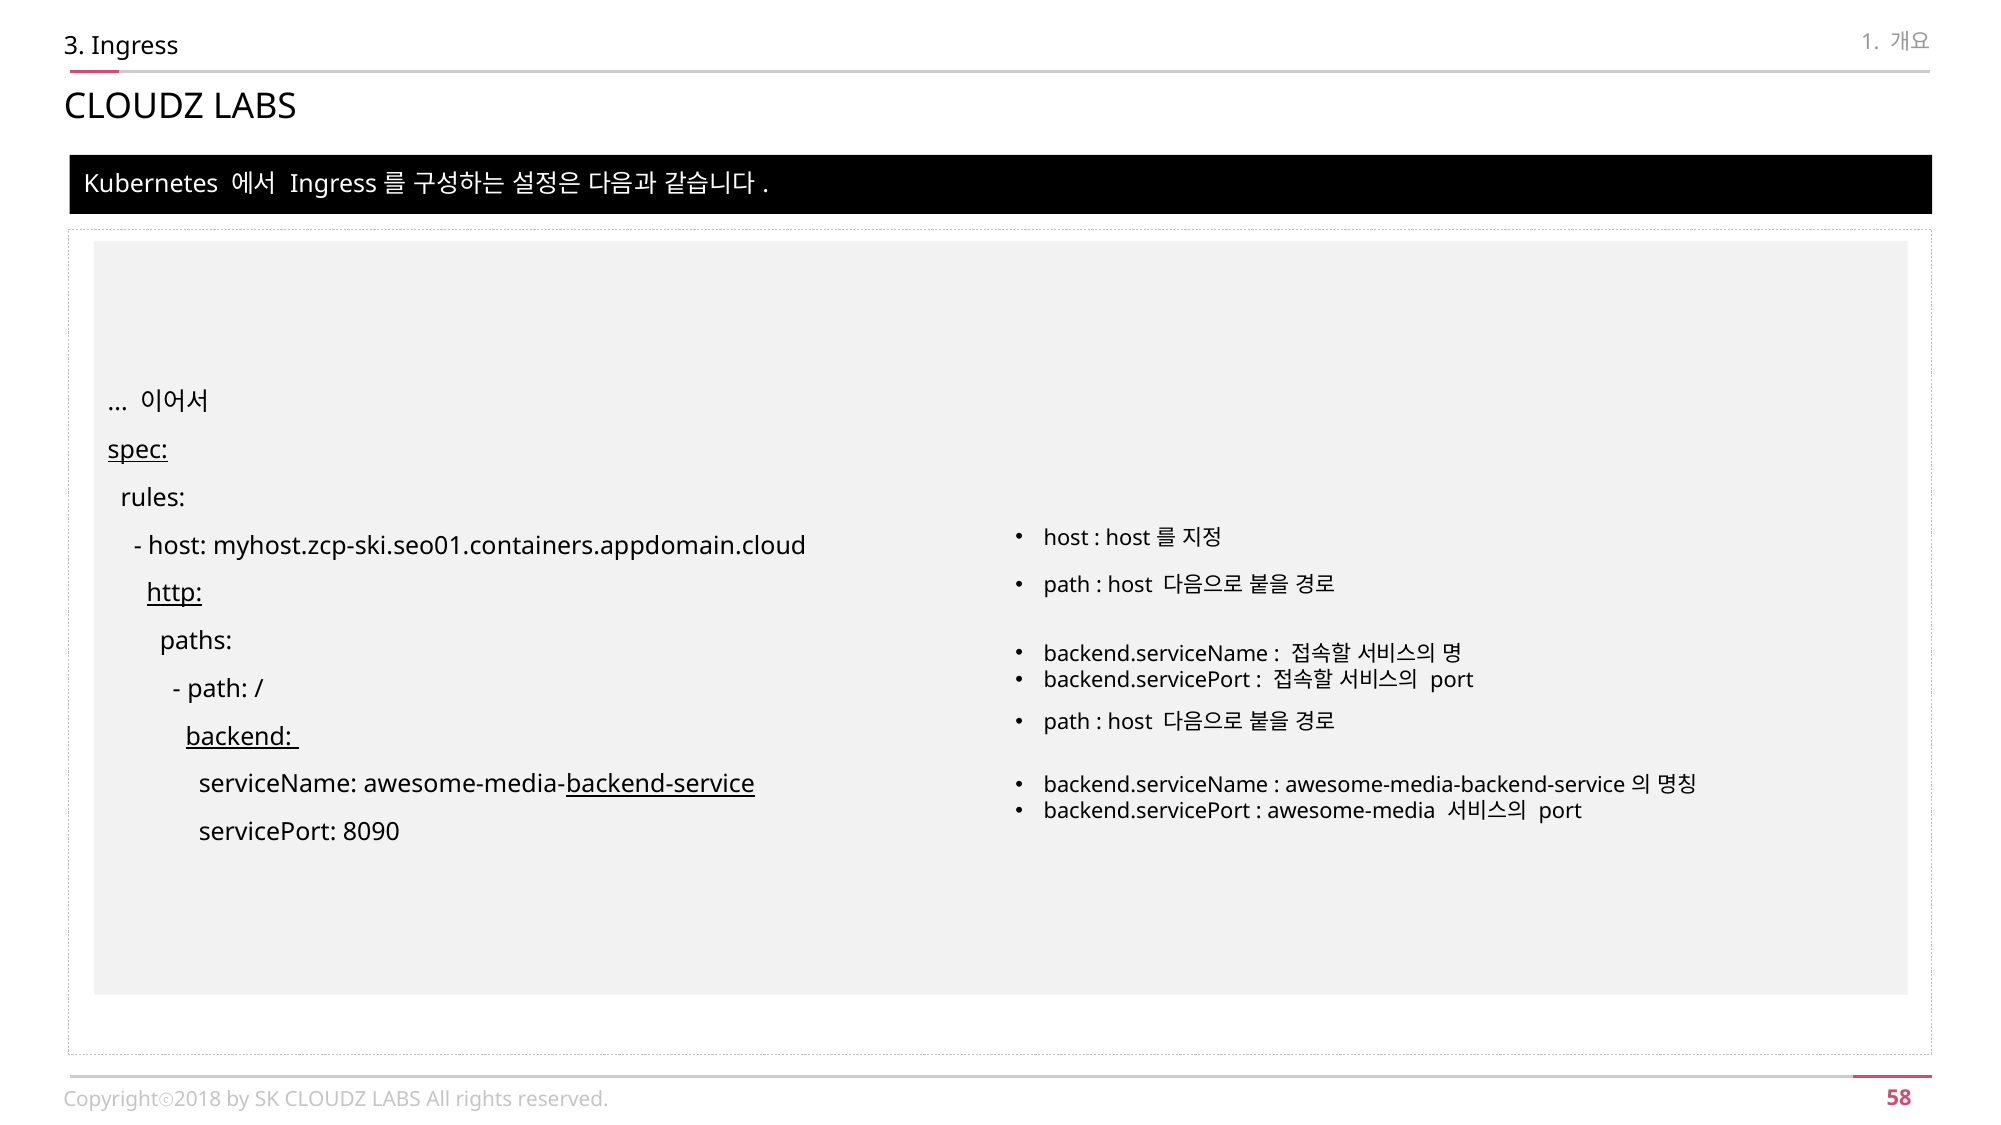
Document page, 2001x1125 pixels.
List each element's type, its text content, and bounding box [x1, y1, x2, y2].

text_box host : host를 지정 [1000, 515, 1871, 557]
list 1. 개요 [1159, 30, 1931, 79]
text_box backend.serviceName : awesome-media-backend-service의 명칭 backend.servicePort : awesome-media 서비스의 port [1000, 763, 1871, 831]
list 3. Ingress [50, 33, 1153, 80]
text_box path : host 다음으로 붙을 경로 [1000, 700, 1871, 742]
footer Copyrightⓒ2018 by SK CLOUDZ LABS All rights reserved. [48, 1072, 1102, 1124]
list ... 이어서 spec: rules: - host: myhost.zcp-ski.seo01.containers.appdomain.cloud http: paths: - path: / backend: serviceName: awesome-media-backend-service servicePort: 8090 [93, 240, 1908, 995]
list CLOUDZ LABS [50, 79, 1931, 144]
text_box backend.serviceName : 접속할 서비스의 명 backend.servicePort : 접속할 서비스의 port [1000, 631, 1871, 699]
list Kubernetes 에서 Ingress를 구성하는 설정은 다음과 같습니다. [69, 154, 1933, 214]
text_box path : host 다음으로 붙을 경로 [1000, 563, 1871, 605]
